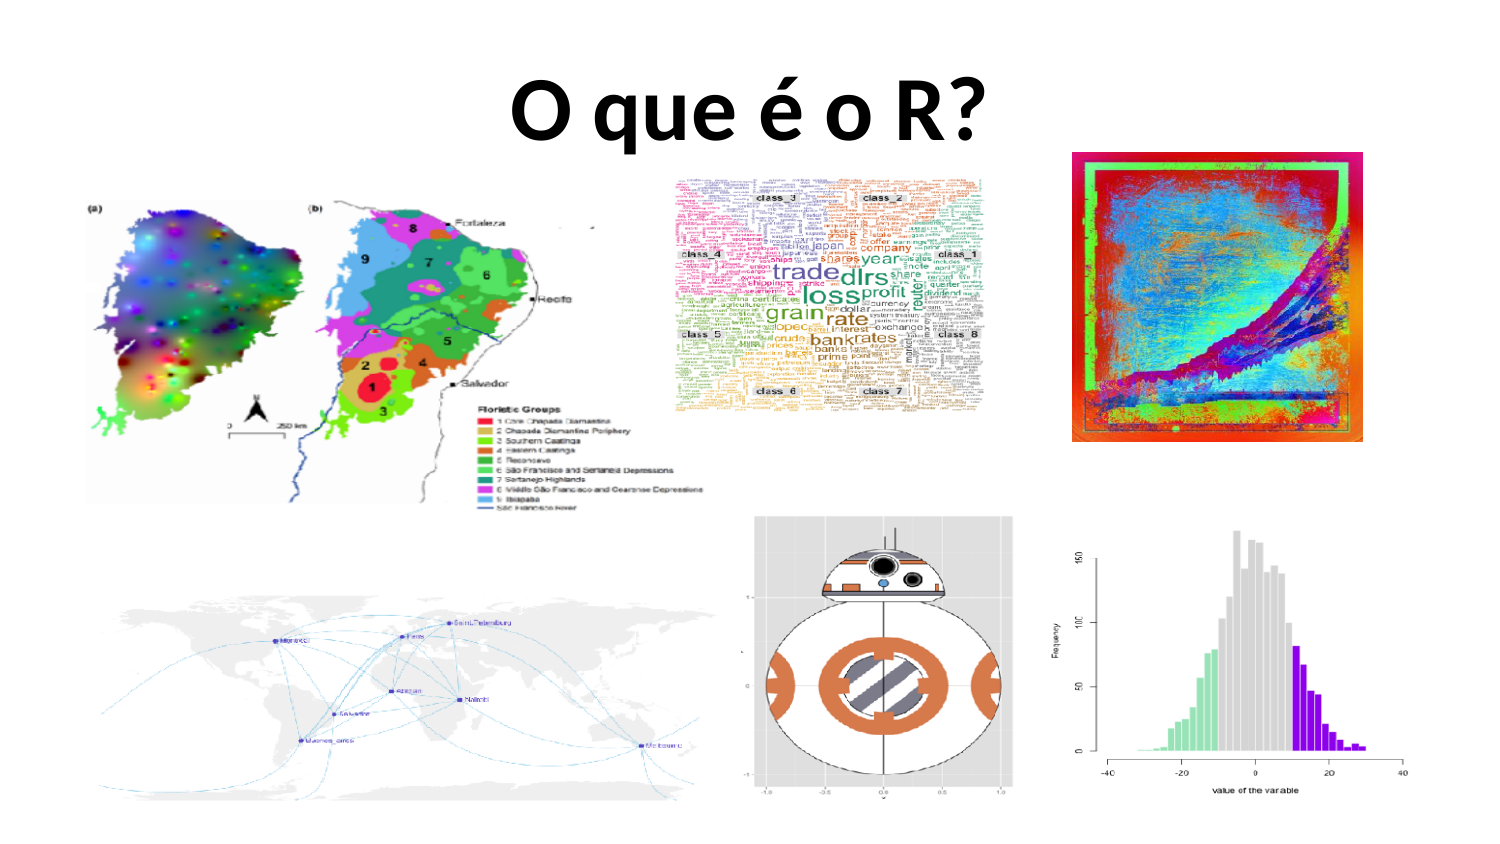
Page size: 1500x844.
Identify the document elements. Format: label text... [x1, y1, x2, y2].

title O que é o R? [75, 33, 1425, 175]
picture [1033, 523, 1451, 803]
picture [1066, 146, 1377, 450]
picture [88, 507, 1022, 806]
picture [64, 175, 1003, 525]
